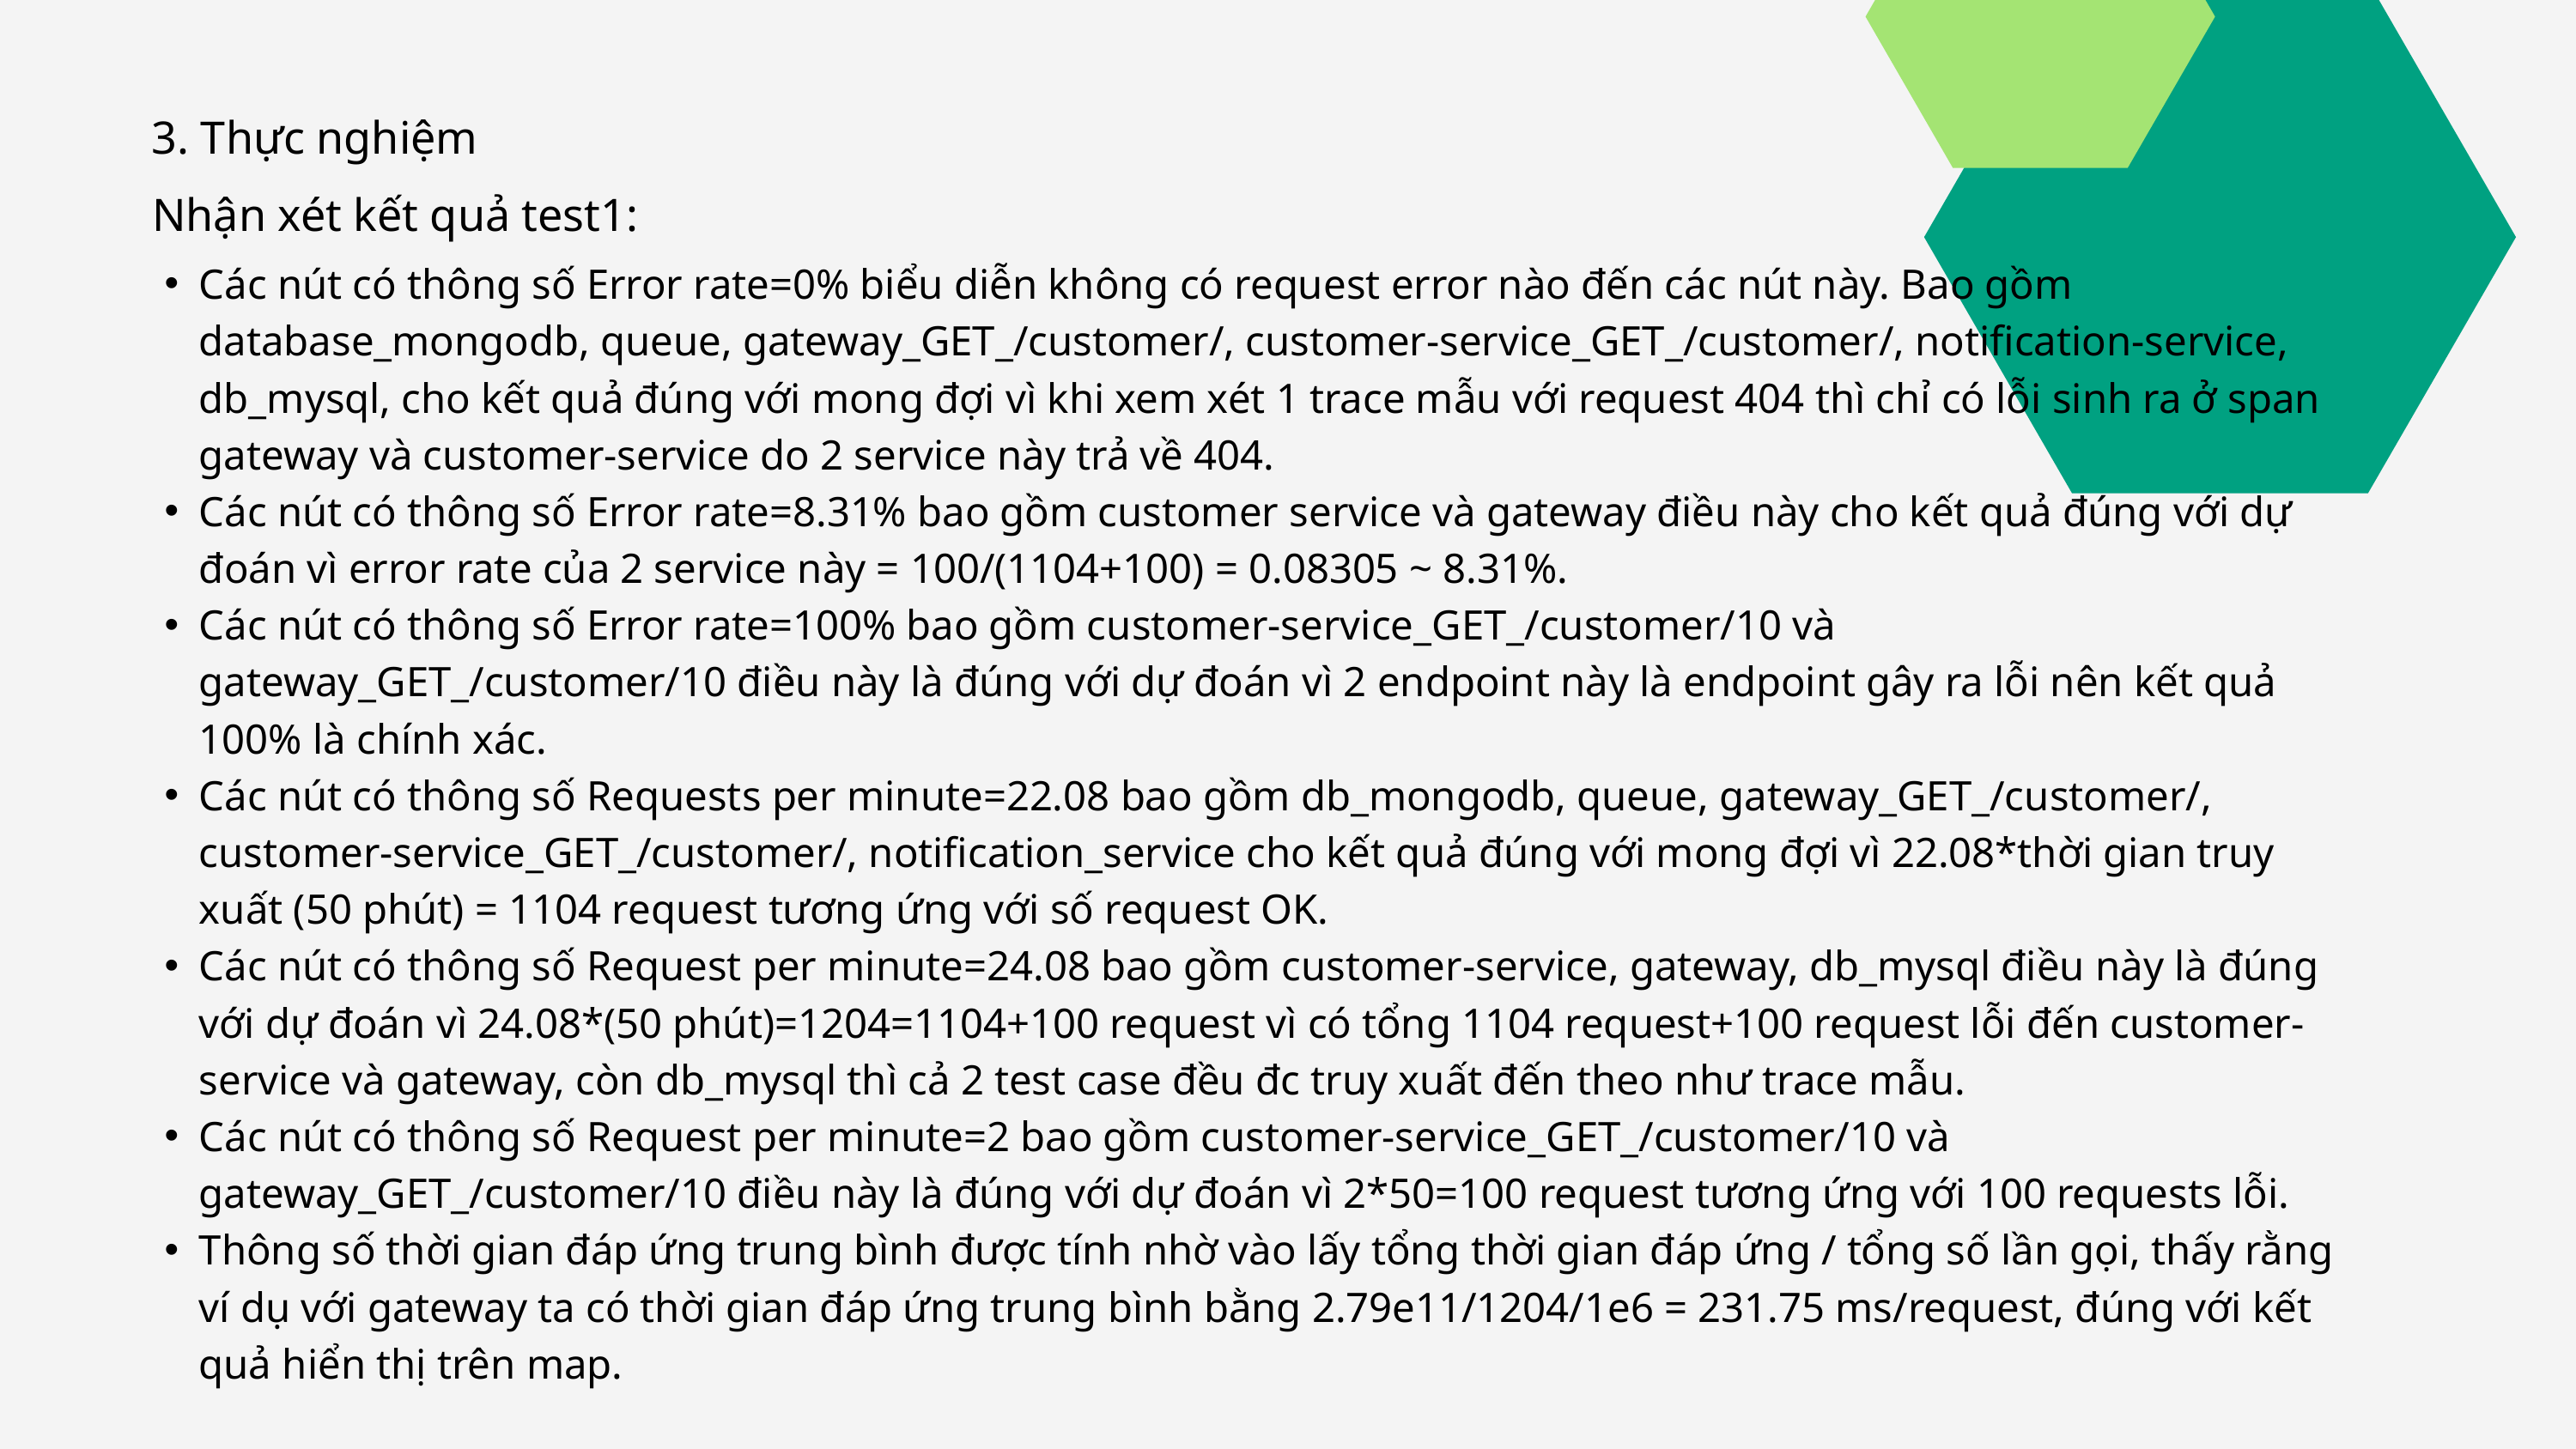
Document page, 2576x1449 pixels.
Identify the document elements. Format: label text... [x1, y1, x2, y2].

text_box 3. Thực nghiệm [151, 100, 612, 163]
text_box Các nút có thông số Error rate=0% biểu diễn không có request error nào đến các nút này. Bao gồm database_mongodb, queue, gateway_GET_/customer/, customer-service_GET_/customer/, notification-service, db_mysql, cho kết quả đúng với mong đợi vì khi xem xét 1 trace mẫu với request 404 thì chỉ có lỗi sinh ra ở span gateway và customer-service do 2 service này trả về 404. Các nút có thông số Error rate=8.31% bao gồm customer service và gateway điều này cho kết quả đúng với dự đoán vì error rate của 2 service này = 100/(1104+100) = 0.08305 ~ 8.31%. Các nút có thông số Error rate=100% bao gồm customer-service_GET_/customer/10 và gateway_GET_/customer/10 điều này là đúng với dự đoán vì 2 endpoint này là endpoint gây ra lỗi nên kết quả 100% là chính xác. Các nút có thông số Requests per minute=22.08 bao gồm db_mongodb, queue, gateway_GET_/customer/, customer-service_GET_/customer/, notification_service cho kết quả đúng với mong đợi vì 22.08*thời gian truy xuất (50 phút) = 1104 request tương ứng với số request OK. Các nút có thông số Request per minute=24.08 bao gồm customer-service, gateway, db_mysql điều này là đúng với dự đoán vì 24.08*(50 phút)=1204=1104+100 request vì có tổng 1104 request+100 request lỗi đến customer-service và gateway, còn db_mysql thì cả 2 test case đều đc truy xuất đến theo như trace mẫu. Các nút có thông số Request per minute=2 bao gồm customer-service_GET_/customer/10 và gateway_GET_/customer/10 điều này là đúng với dự đoán vì 2*50=100 request tương ứng với 100 requests lỗi. Thông số thời gian đáp ứng trung bình được tính nhờ vào lấy tổng thời gian đáp ứng / tổng số lần gọi, thấy rằng ví dụ với gateway ta có thời gian đáp ứng trung bình bằng 2.79e11/1204/1e6 = 231.75 ms/request, đúng với kết quả hiển thị trên map. [130, 250, 2357, 1387]
text_box Nhận xét kết quả test1: [151, 177, 744, 240]
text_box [1865, 0, 2215, 168]
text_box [1923, 0, 2517, 494]
